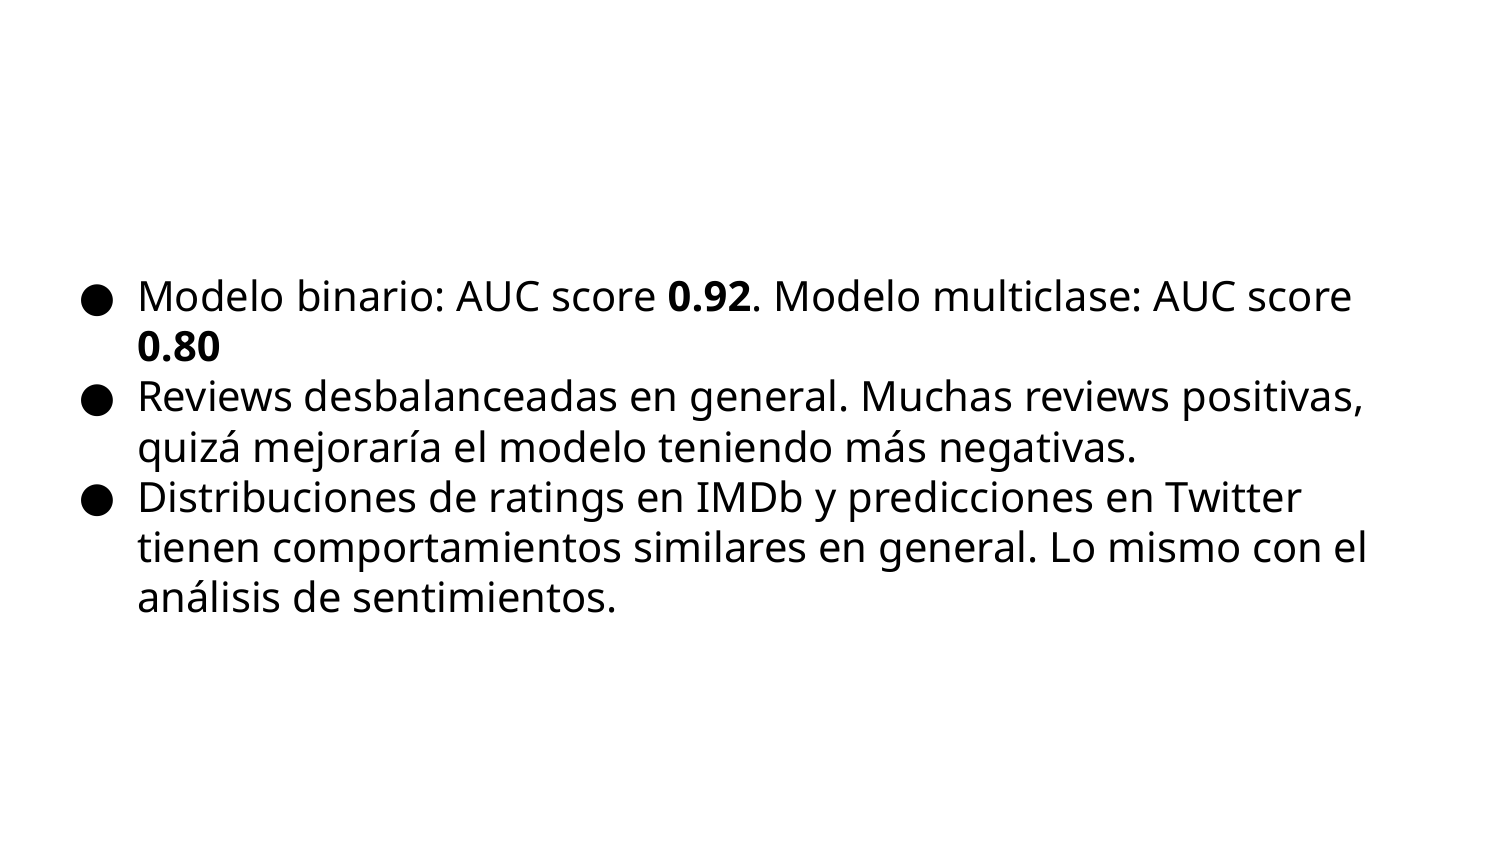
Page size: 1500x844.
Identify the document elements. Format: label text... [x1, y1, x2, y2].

text_box Modelo binario: AUC score 0.92. Modelo multiclase: AUC score 0.80 Reviews desbalanceadas en general. Muchas reviews positivas, quizá mejoraría el modelo teniendo más negativas. Distribuciones de ratings en IMDb y predicciones en Twitter tienen comportamientos similares en general. Lo mismo con el análisis de sentimientos. [47, 255, 1453, 636]
